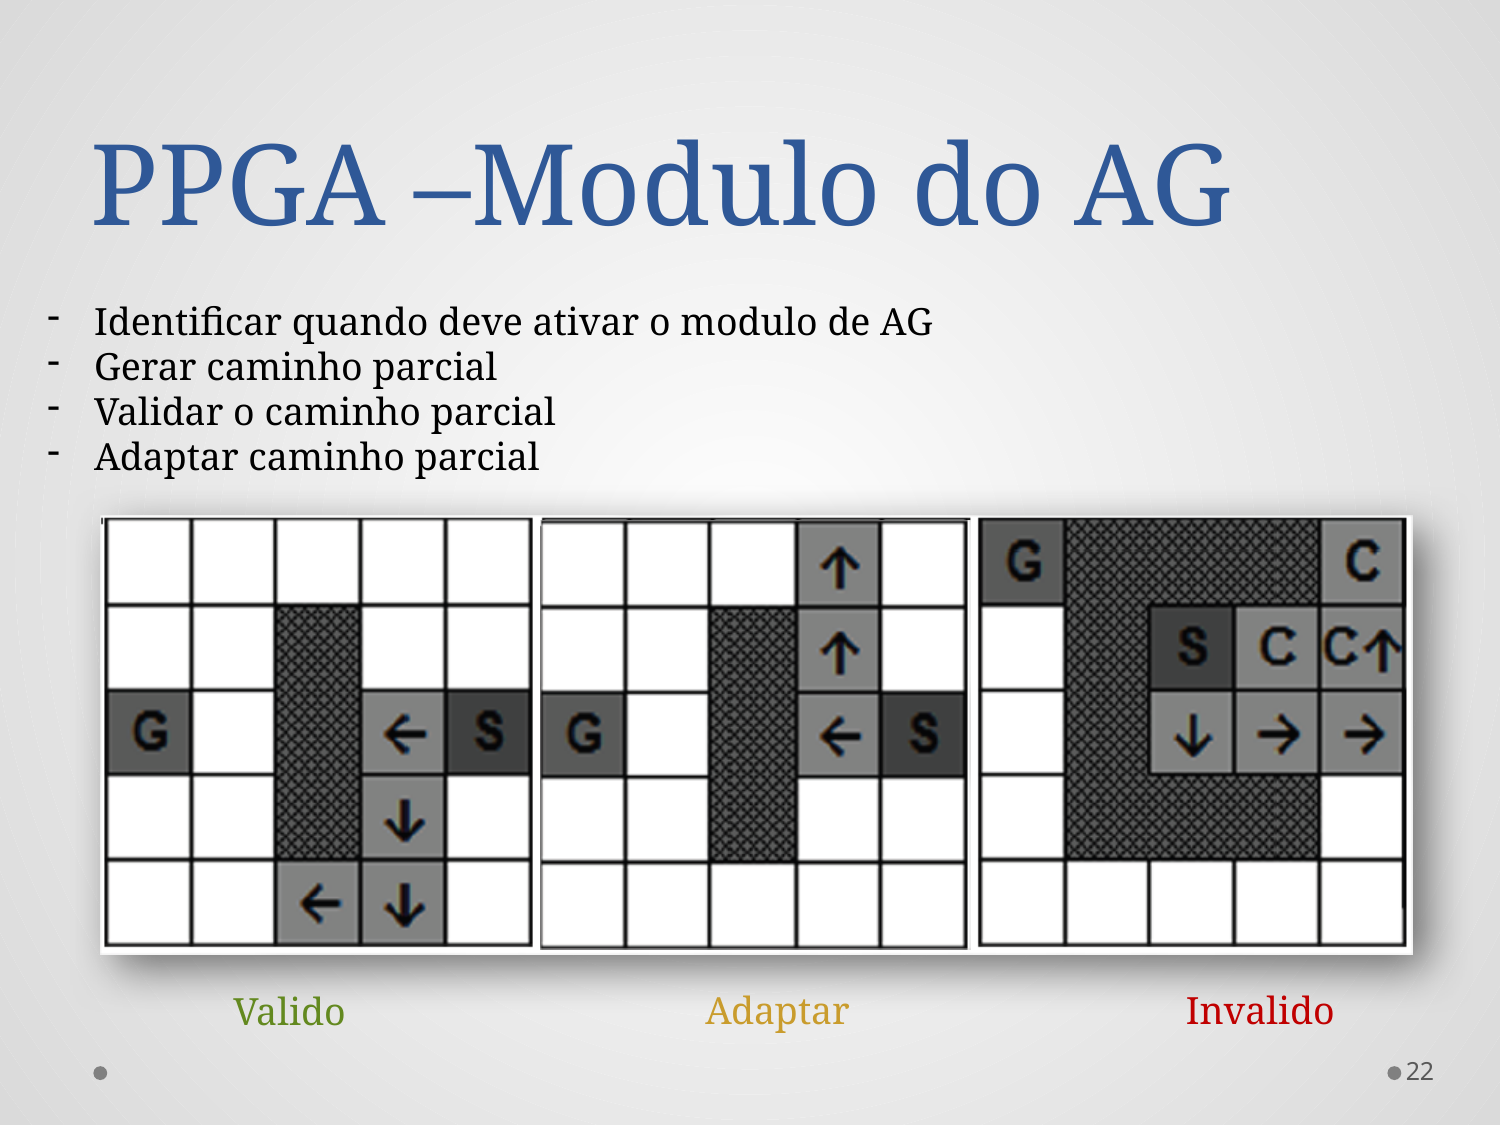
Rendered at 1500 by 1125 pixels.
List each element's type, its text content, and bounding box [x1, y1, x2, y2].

slide_number 22 [1401, 1042, 1494, 1103]
text_box Adaptar [690, 979, 865, 1040]
text_box Invalido [1171, 979, 1350, 1040]
title PPGA –Modulo do AG [0, 0, 1424, 256]
text_box Identificar quando deve ativar o modulo de AG Gerar caminho parcial Validar o caminho parcial Adaptar caminho parcial [32, 290, 949, 531]
picture [100, 514, 1414, 955]
text_box Valido [218, 981, 361, 1041]
